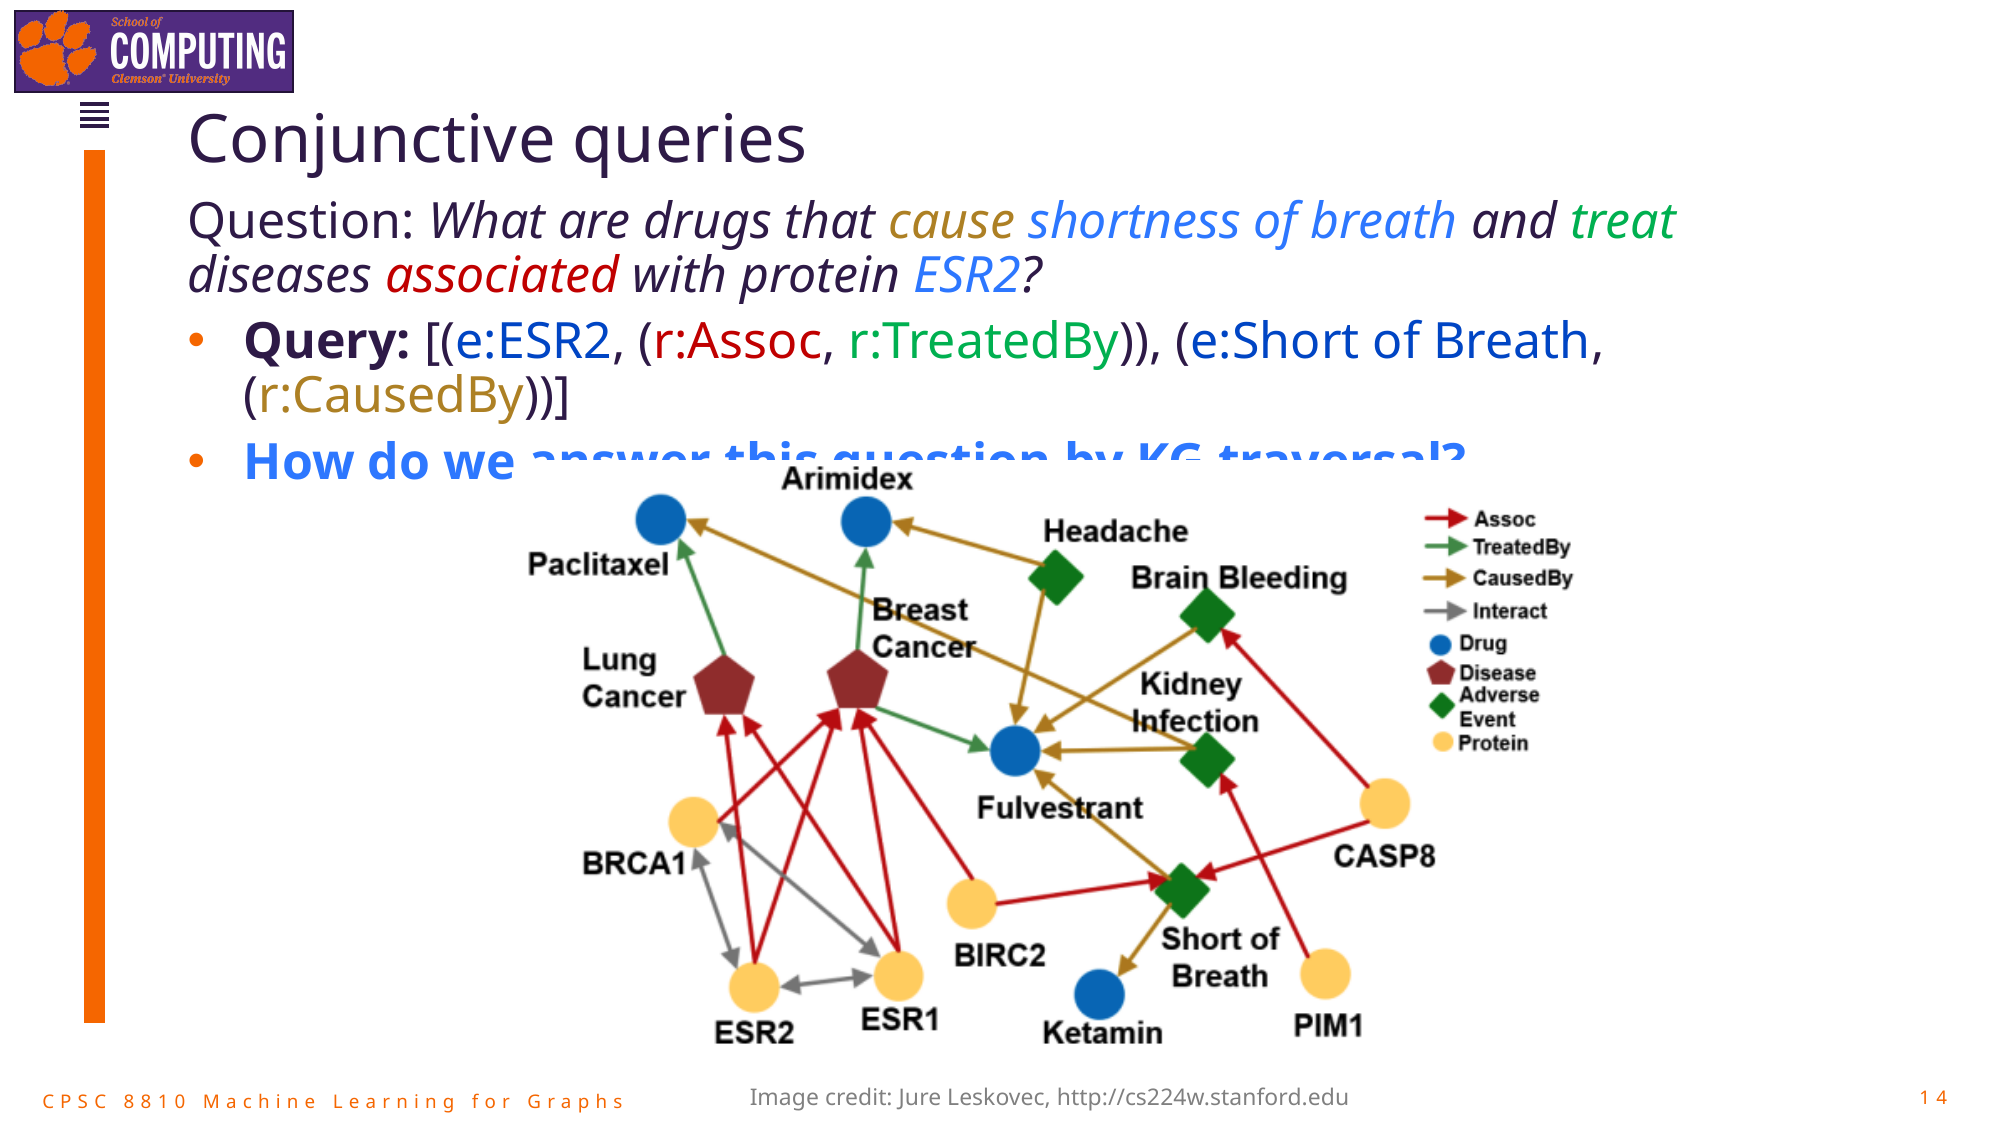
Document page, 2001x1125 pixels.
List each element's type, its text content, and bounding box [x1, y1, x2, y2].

picture [519, 460, 1581, 1054]
title Conjunctive queries [187, 104, 1913, 178]
text_box Image credit: Jure Leskovec, http://cs224w.stanford.edu [734, 1075, 1365, 1118]
picture [18, 10, 285, 86]
list Question: What are drugs that cause shortness of breath and treat diseases associated with protein ESR2? Query: [(e:ESR2, (r:Assoc, r:TreatedBy)), (e:Short of Breath, (r:CausedBy))] How do we answer this question by KG traversal? [187, 195, 1832, 439]
